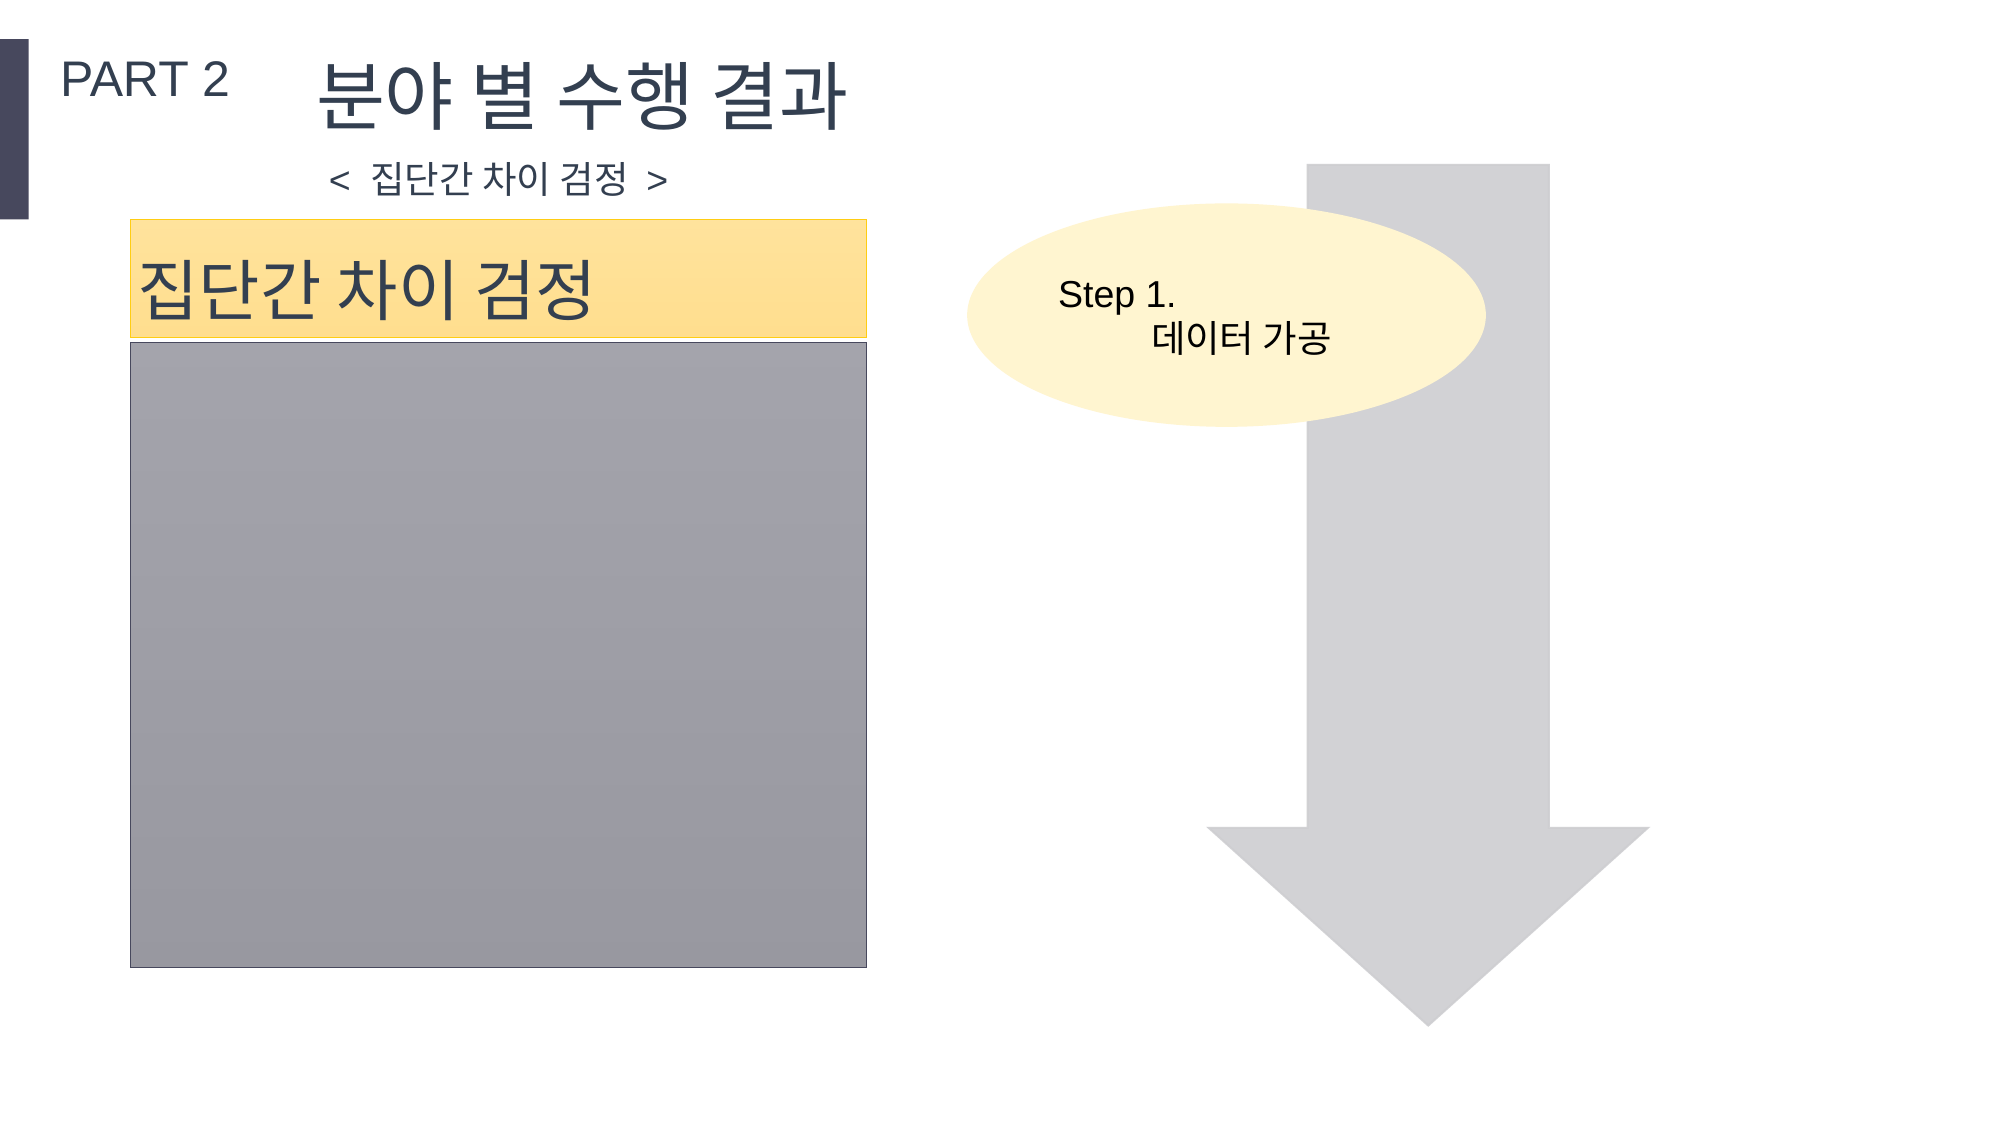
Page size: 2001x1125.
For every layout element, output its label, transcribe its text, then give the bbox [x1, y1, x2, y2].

text_box 분야 별 수행 결과 [308, 41, 857, 147]
text_box PART 2 [52, 39, 238, 114]
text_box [966, 203, 1487, 428]
text_box [130, 342, 867, 968]
text_box [0, 39, 29, 220]
text_box 집단간 차이 검정 [130, 219, 867, 338]
text_box [1208, 164, 1648, 1026]
text_box < 집단간 차이 검정 > [311, 149, 676, 209]
